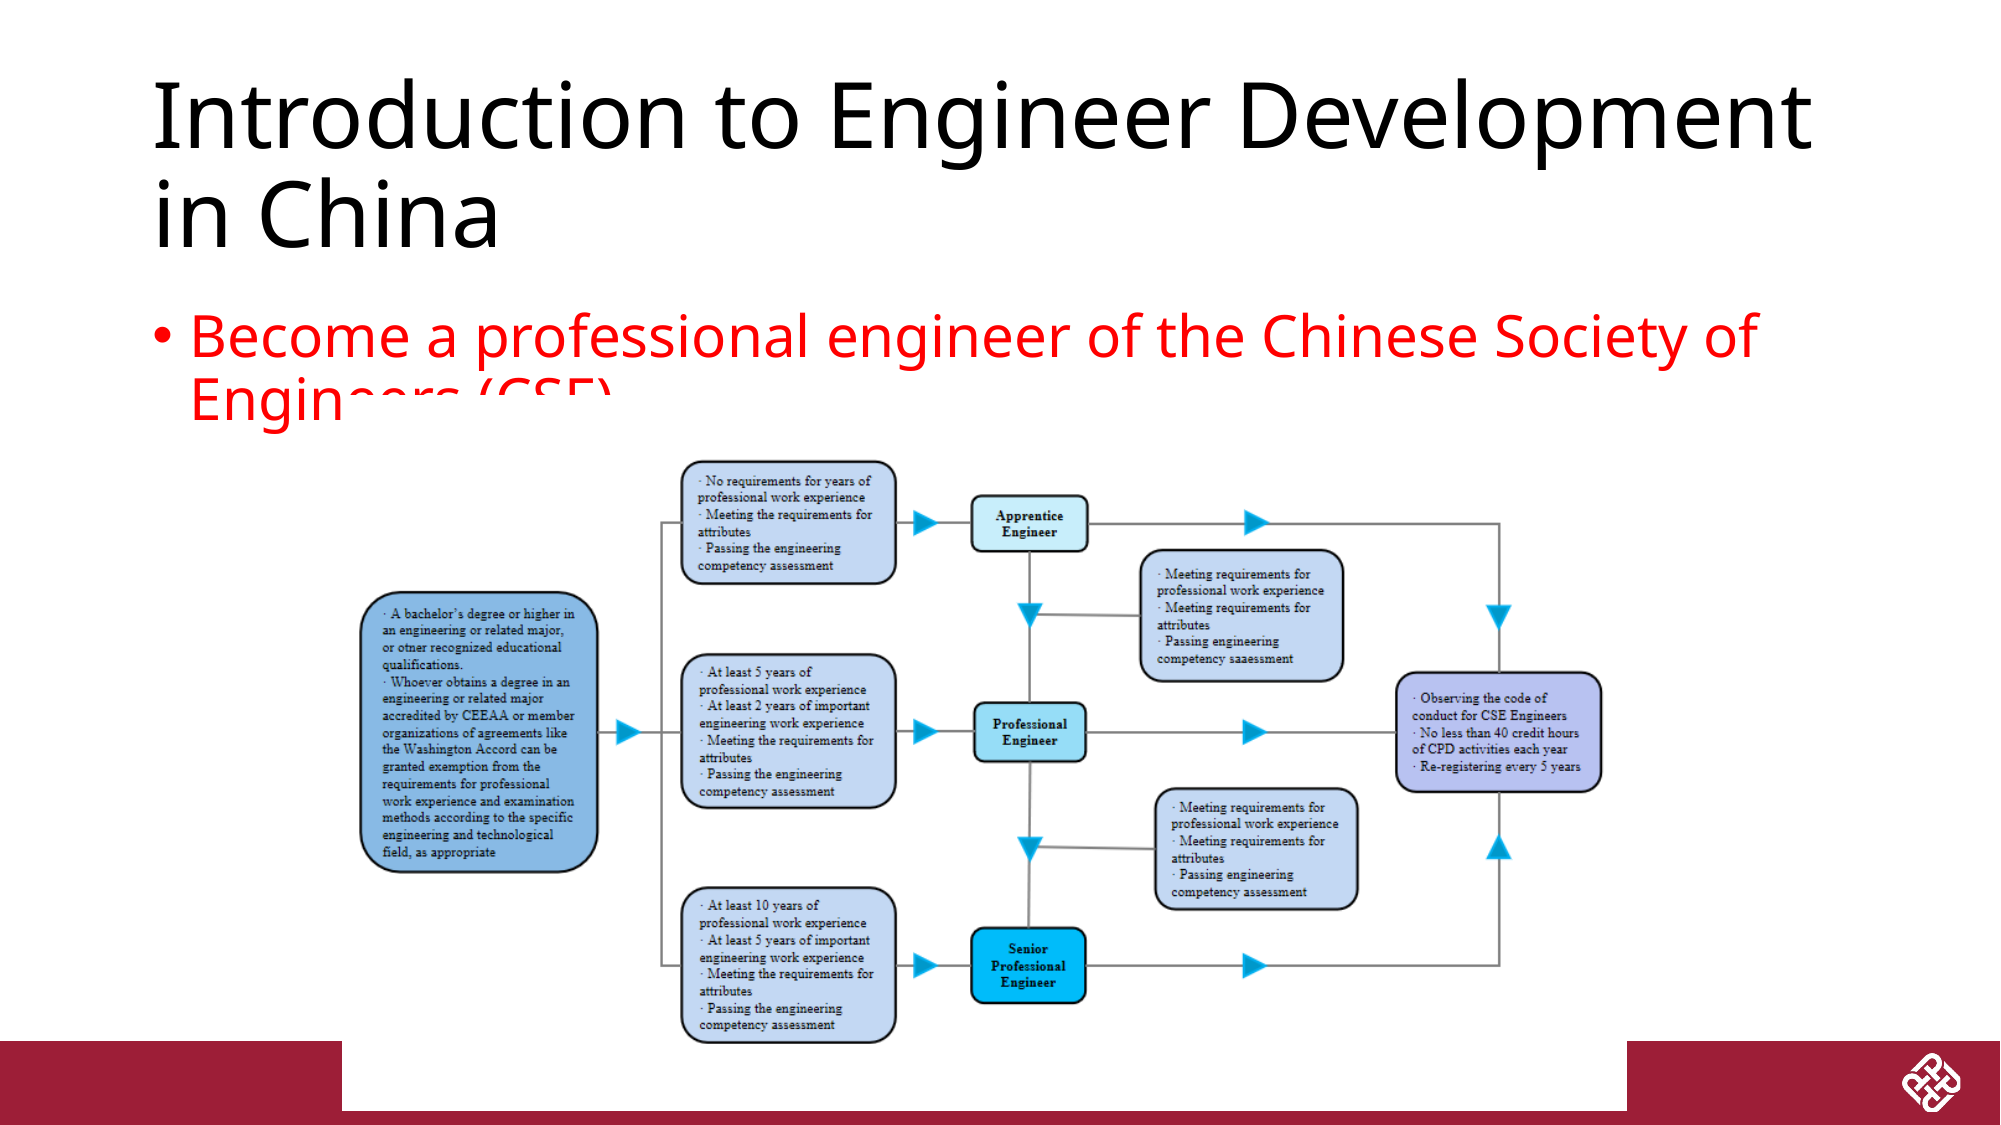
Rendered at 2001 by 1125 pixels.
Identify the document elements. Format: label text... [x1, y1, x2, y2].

picture [0, 395, 2000, 1125]
title Introduction to Engineer Development in China [137, 59, 1863, 278]
list Become a professional engineer of the Chinese Society of Engineers (CSE) [137, 299, 1863, 1014]
